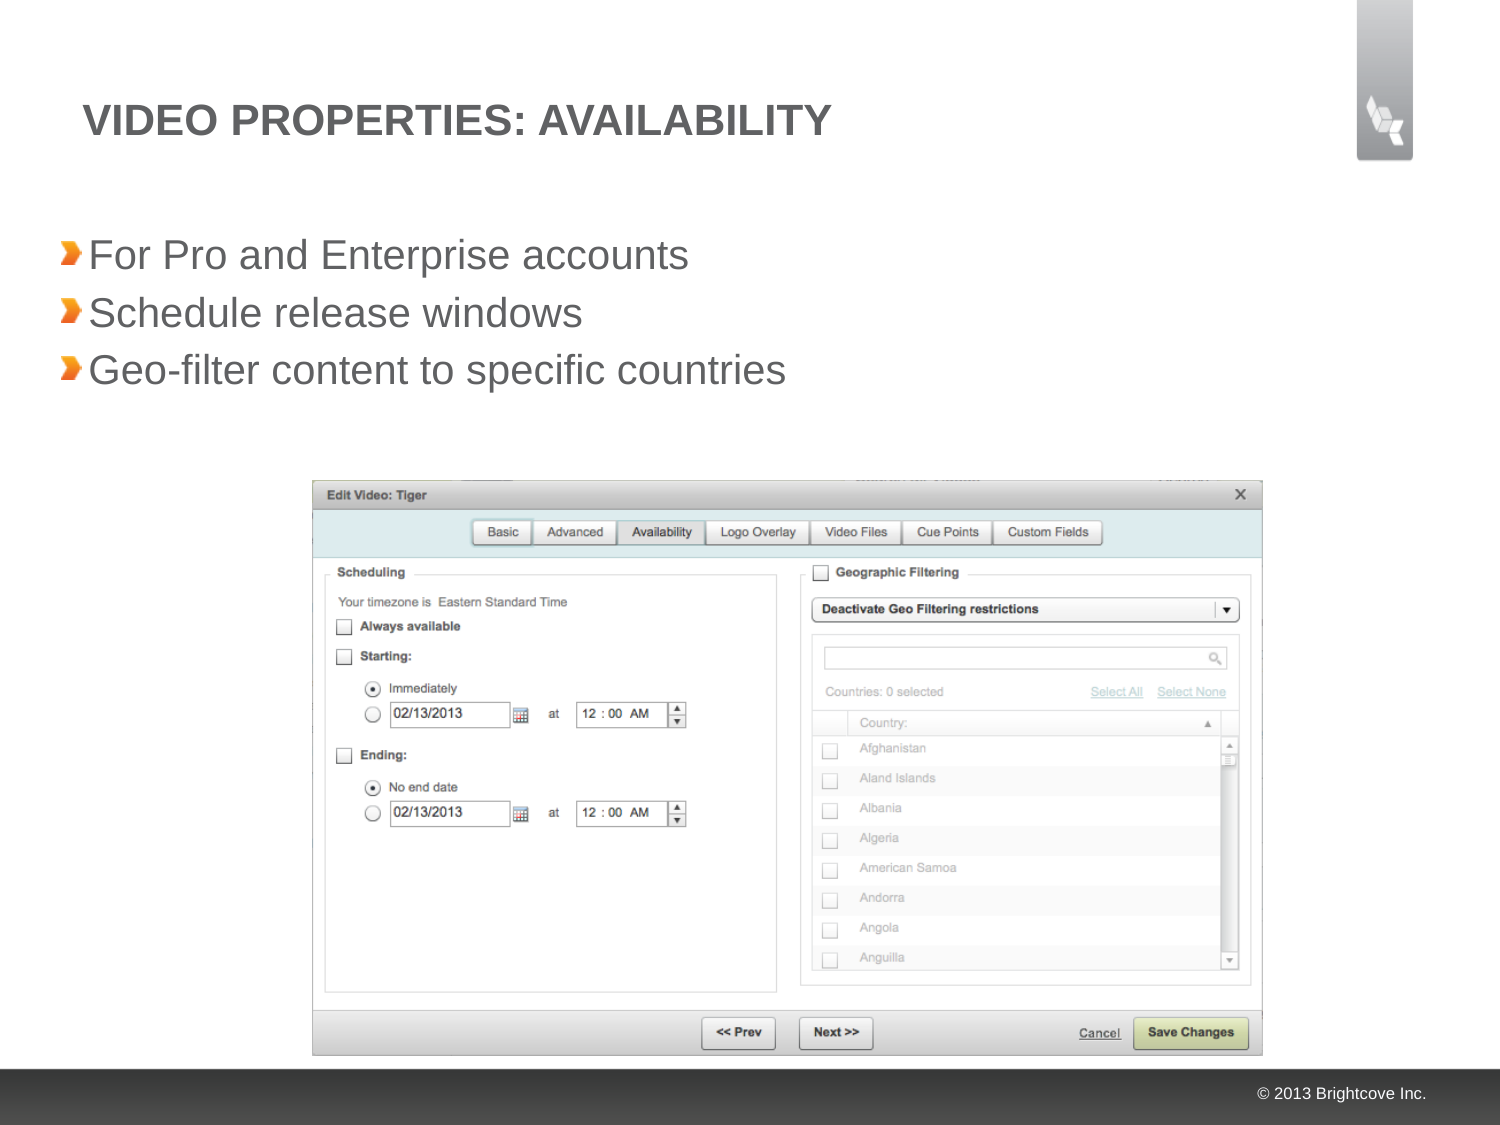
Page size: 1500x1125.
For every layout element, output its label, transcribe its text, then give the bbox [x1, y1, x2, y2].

picture [0, 0, 1500, 1125]
list For Pro and Enterprise accounts Schedule release windows Geo-filter content to specific countries [46, 220, 1422, 937]
title Video Properties: Availability [66, 34, 1322, 203]
